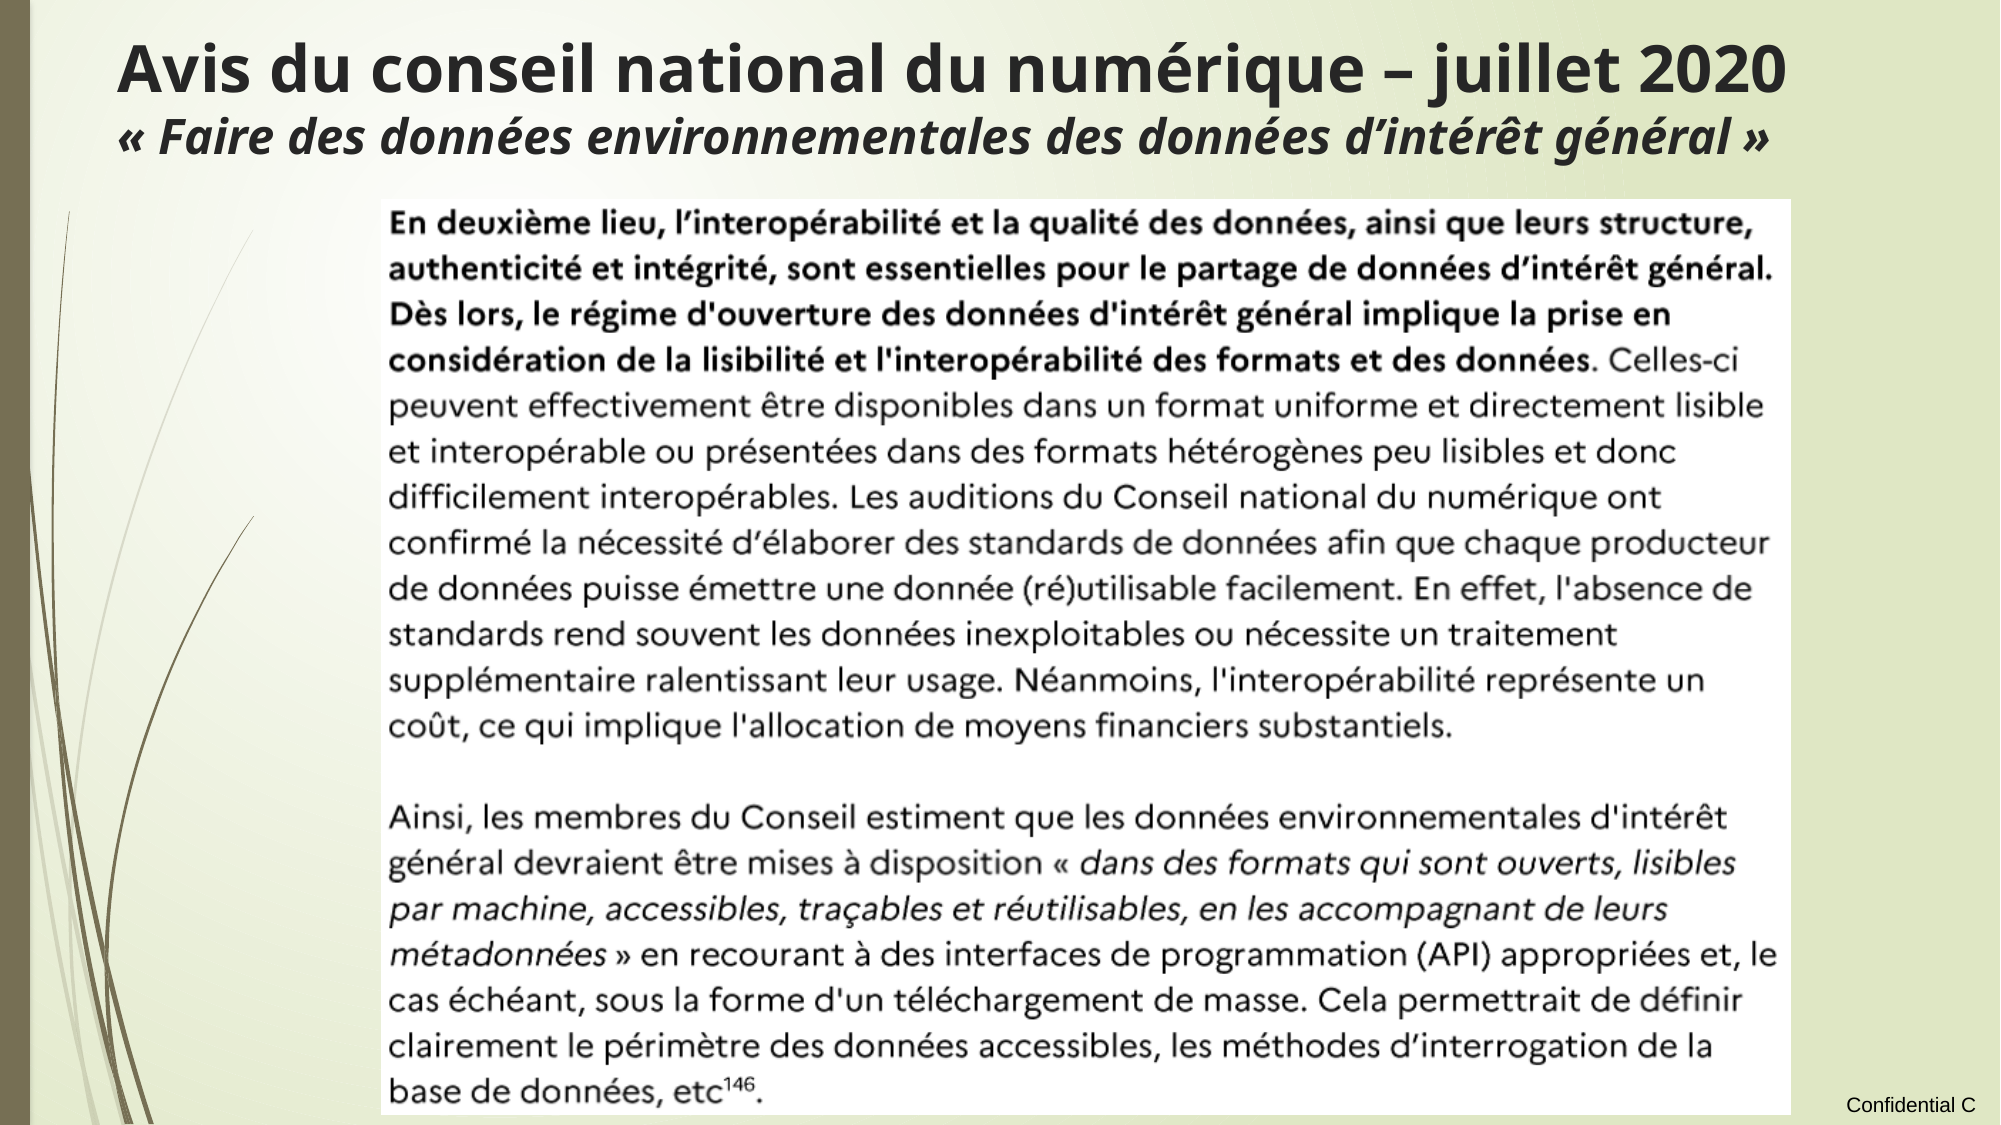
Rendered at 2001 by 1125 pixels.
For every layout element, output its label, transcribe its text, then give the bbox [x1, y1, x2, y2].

picture [380, 199, 1791, 1115]
title Avis du conseil national du numérique – juillet 2020 « Faire des données environnementales des données d’intérêt général » [102, 19, 1986, 230]
